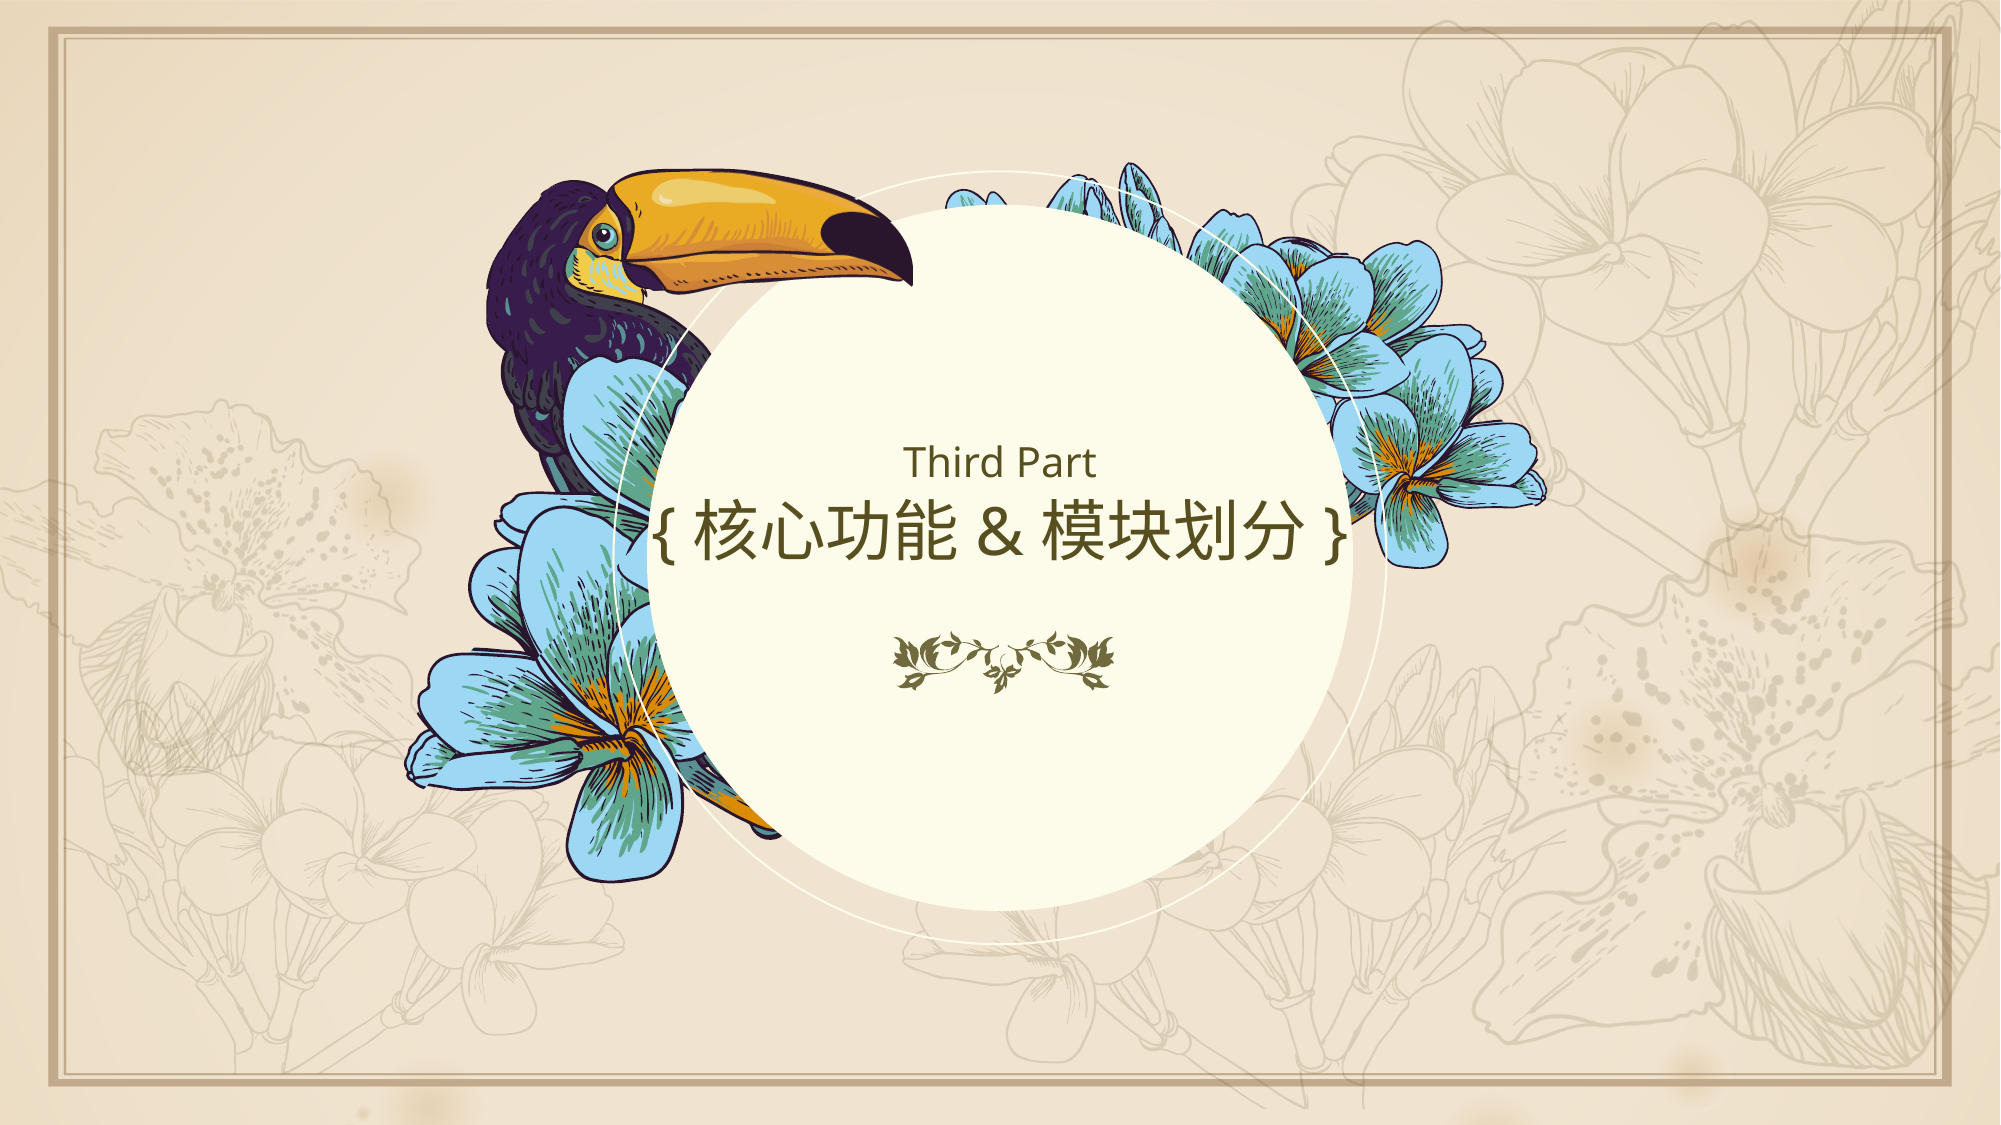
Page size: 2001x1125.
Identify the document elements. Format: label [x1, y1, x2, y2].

text_box [892, 630, 1116, 695]
text_box [613, 171, 1387, 945]
picture [0, 0, 2001, 1125]
